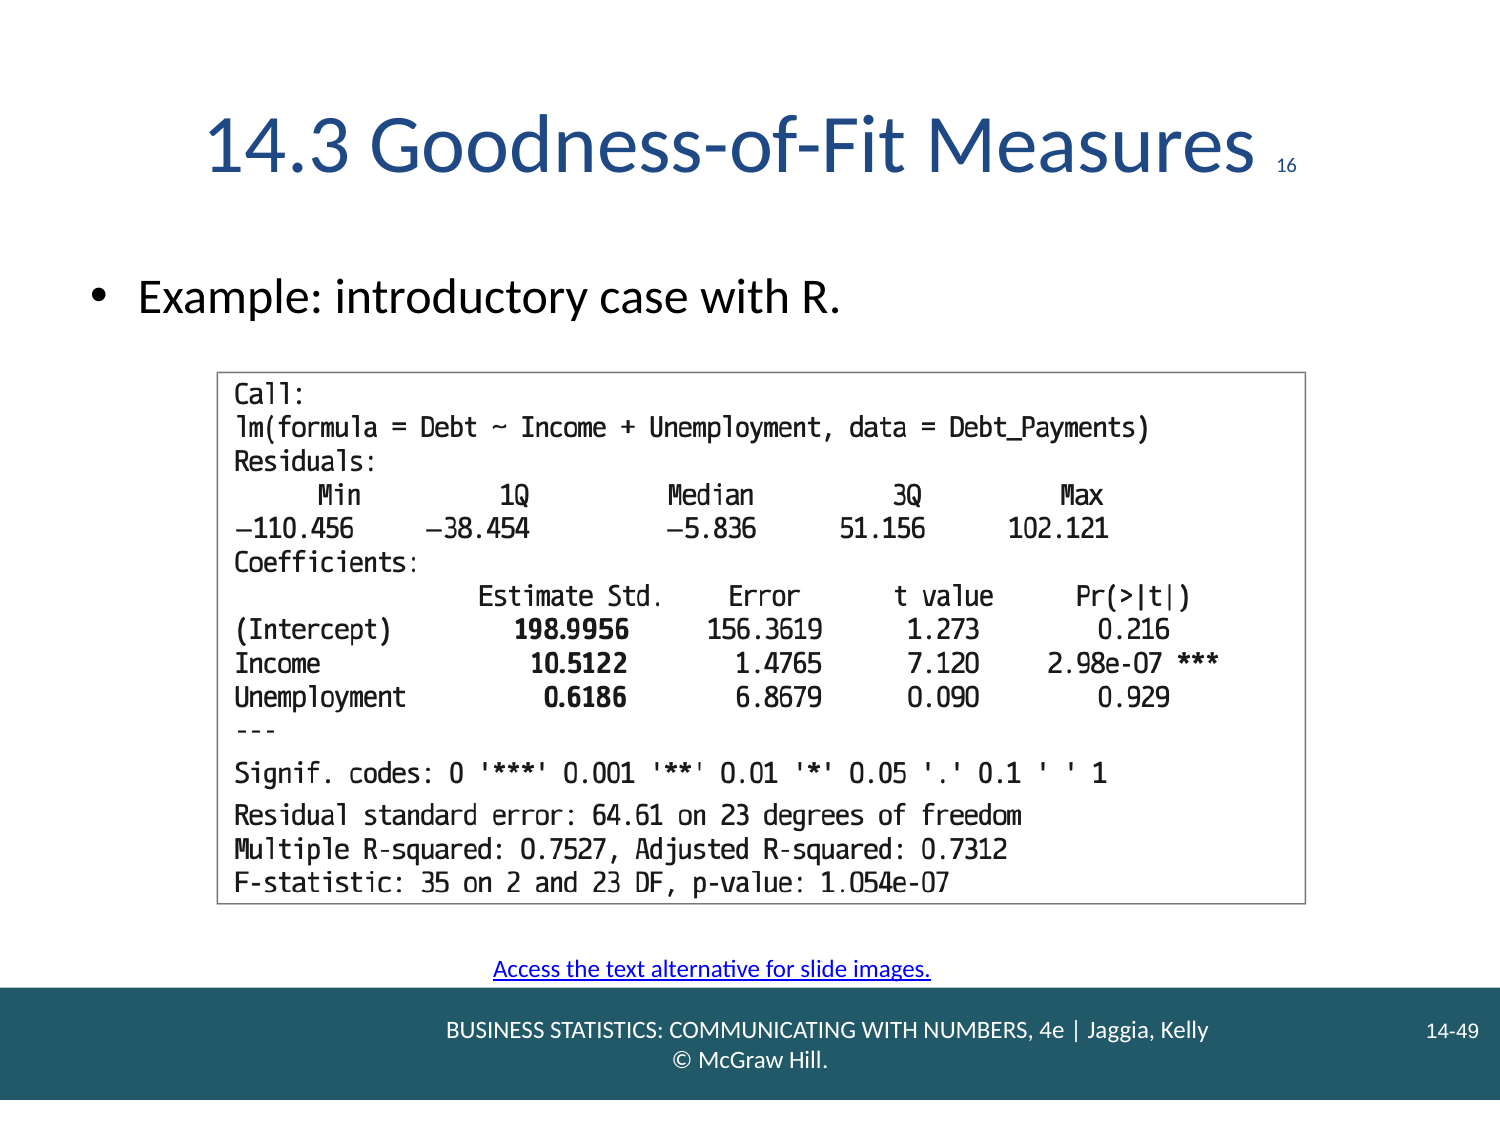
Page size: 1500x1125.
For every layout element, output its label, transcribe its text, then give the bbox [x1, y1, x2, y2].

list Example: introductory case with R. [75, 262, 1425, 338]
title 14.3 Goodness-of-Fit Measures 16 [75, 45, 1425, 233]
list Access the text alternative for slide images. [249, 945, 1175, 983]
picture [209, 366, 1313, 913]
